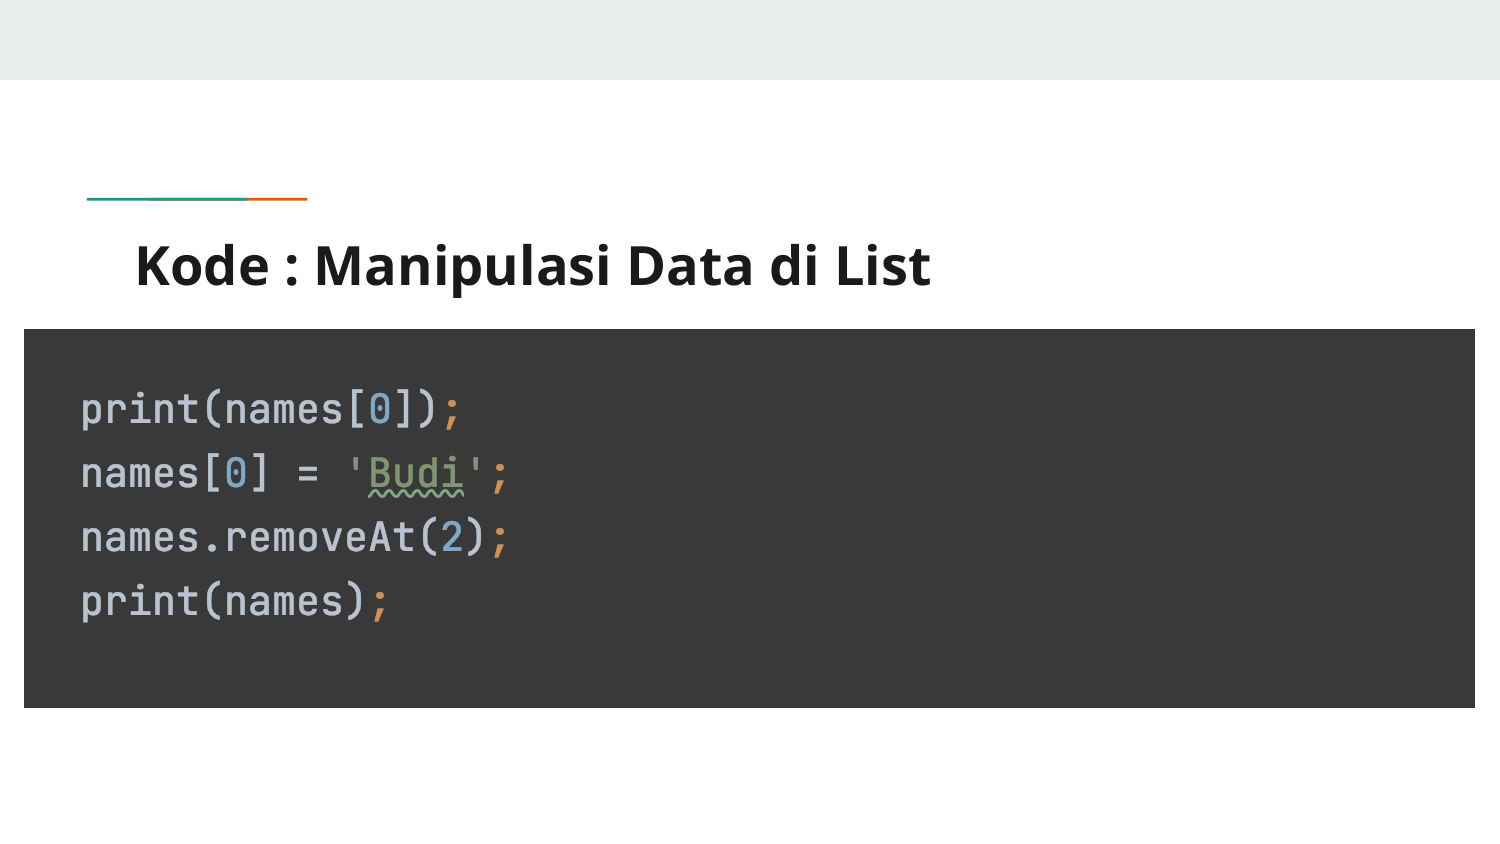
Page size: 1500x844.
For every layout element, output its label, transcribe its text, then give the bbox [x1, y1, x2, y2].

title Kode : Manipulasi Data di List [119, 216, 1381, 305]
picture [24, 328, 1476, 709]
